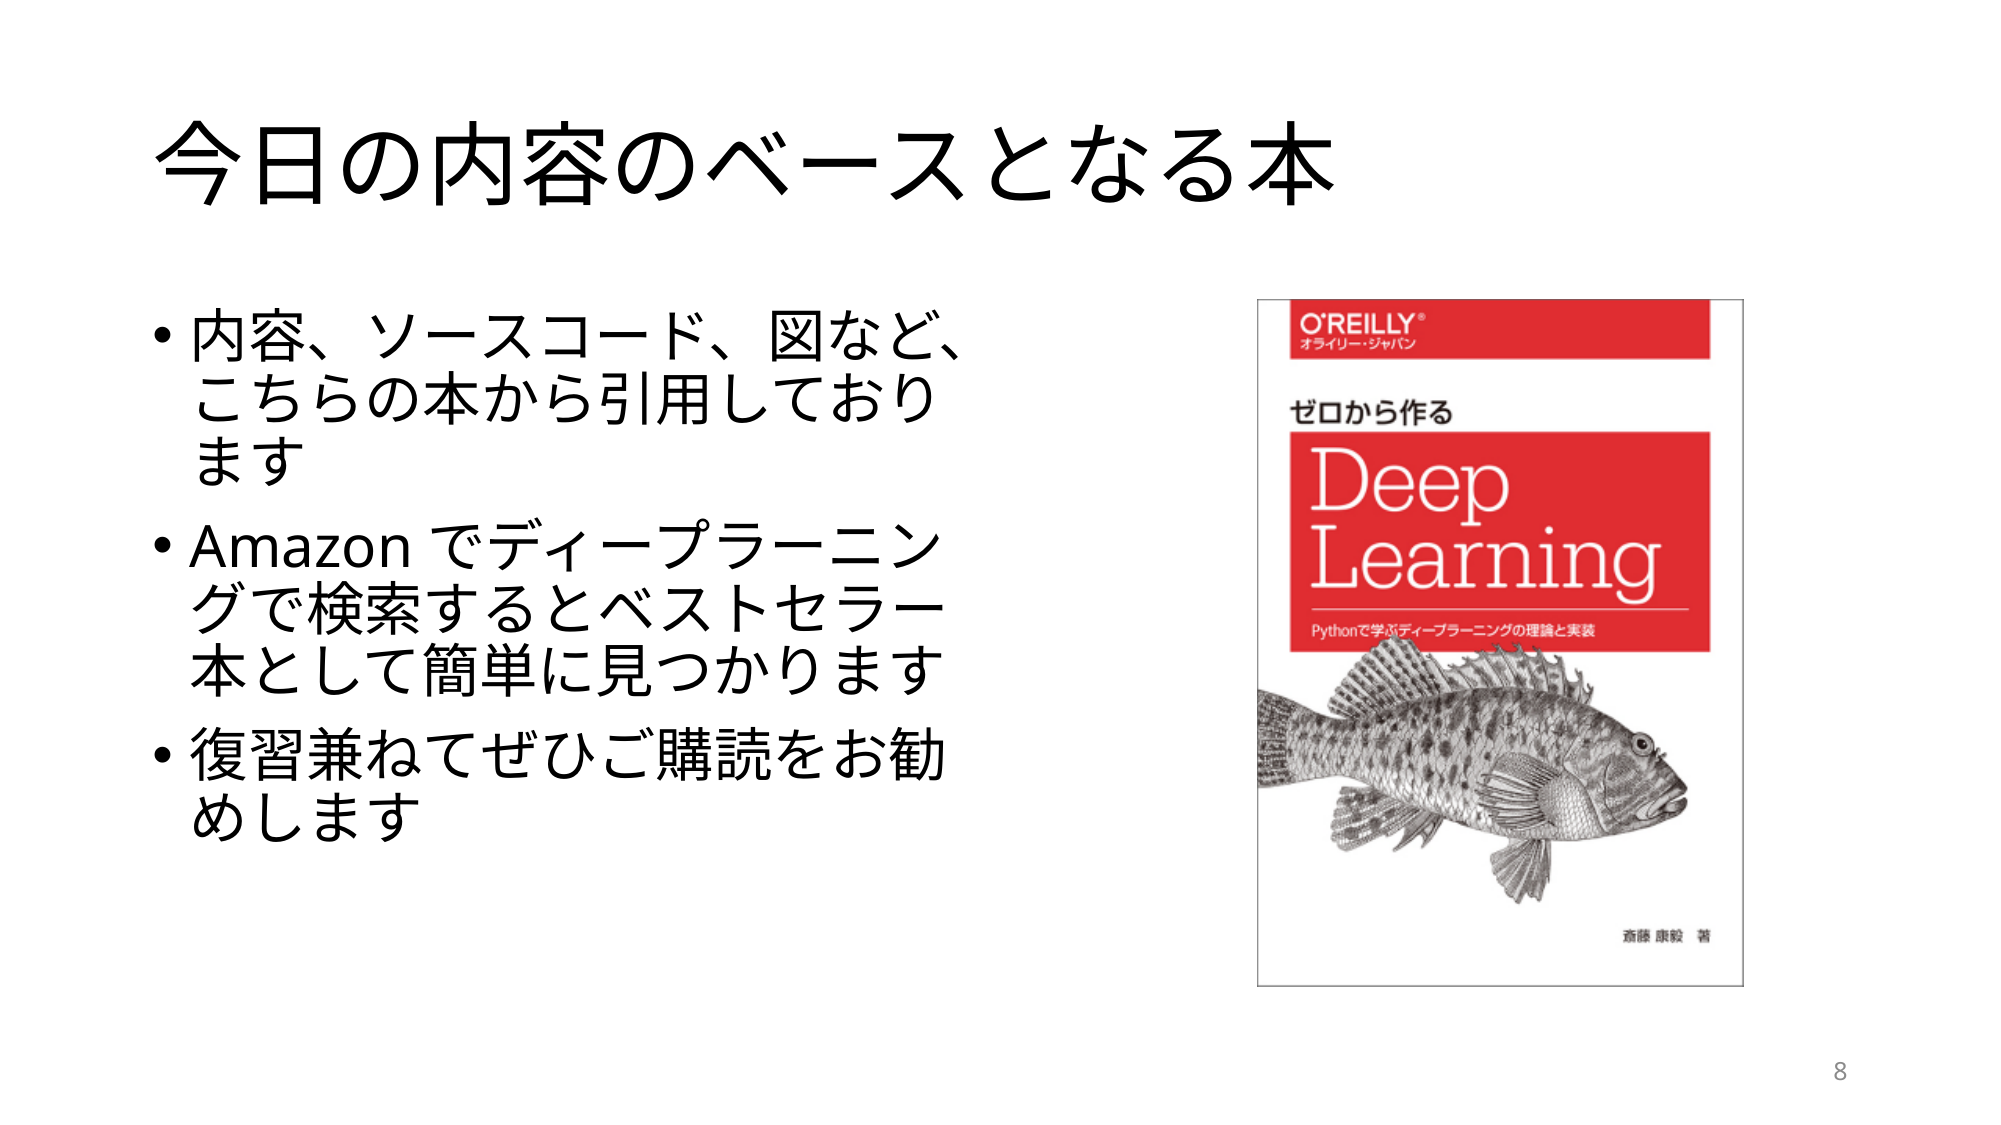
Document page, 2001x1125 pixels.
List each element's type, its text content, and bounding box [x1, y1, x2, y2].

slide_number 8 [1412, 1042, 1863, 1103]
title 今日の内容のベースとなる本 [137, 59, 1863, 278]
picture [1256, 299, 1744, 987]
list 内容、ソースコード、図など、こちらの本から引用しております Amazonでディープラーニングで検索するとベストセラー本として簡単に見つかります 復習兼ねてぜひご購読をお勧めします [137, 299, 988, 1014]
